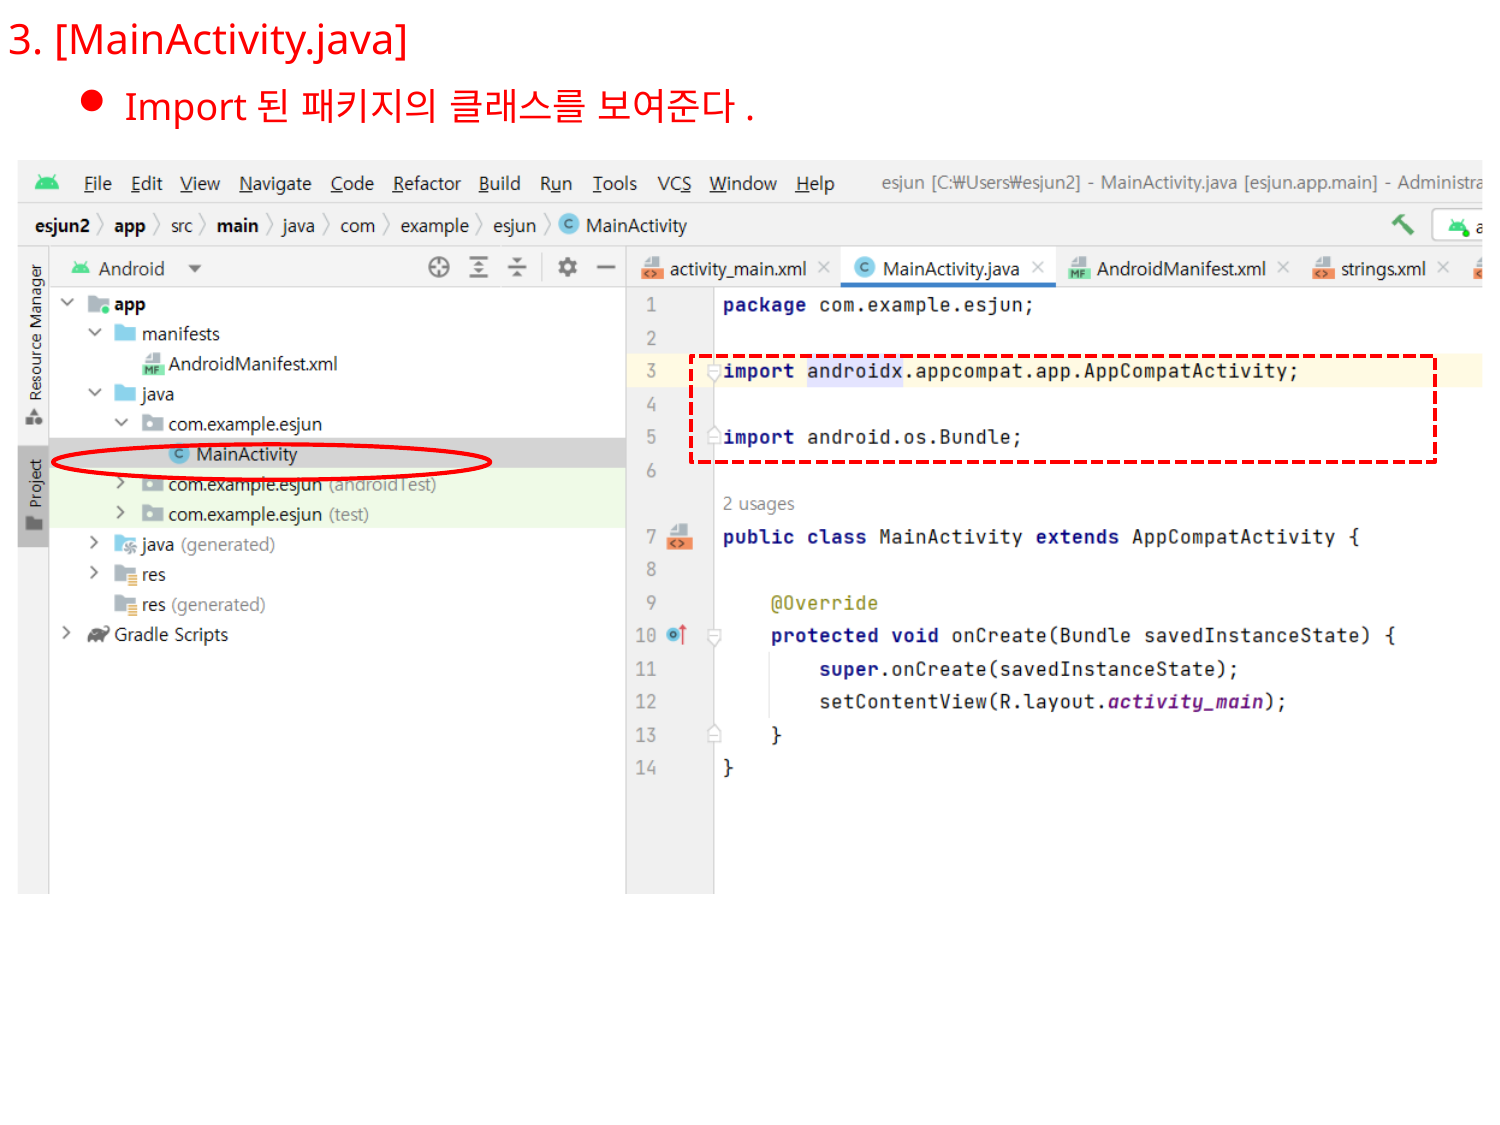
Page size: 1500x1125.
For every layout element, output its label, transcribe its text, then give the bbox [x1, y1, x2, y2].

picture [17, 160, 1483, 894]
text_box Import된 패키지의 클래스를 보여준다. [63, 75, 771, 136]
text_box 3. [MainActivity.java] [0, 5, 424, 71]
